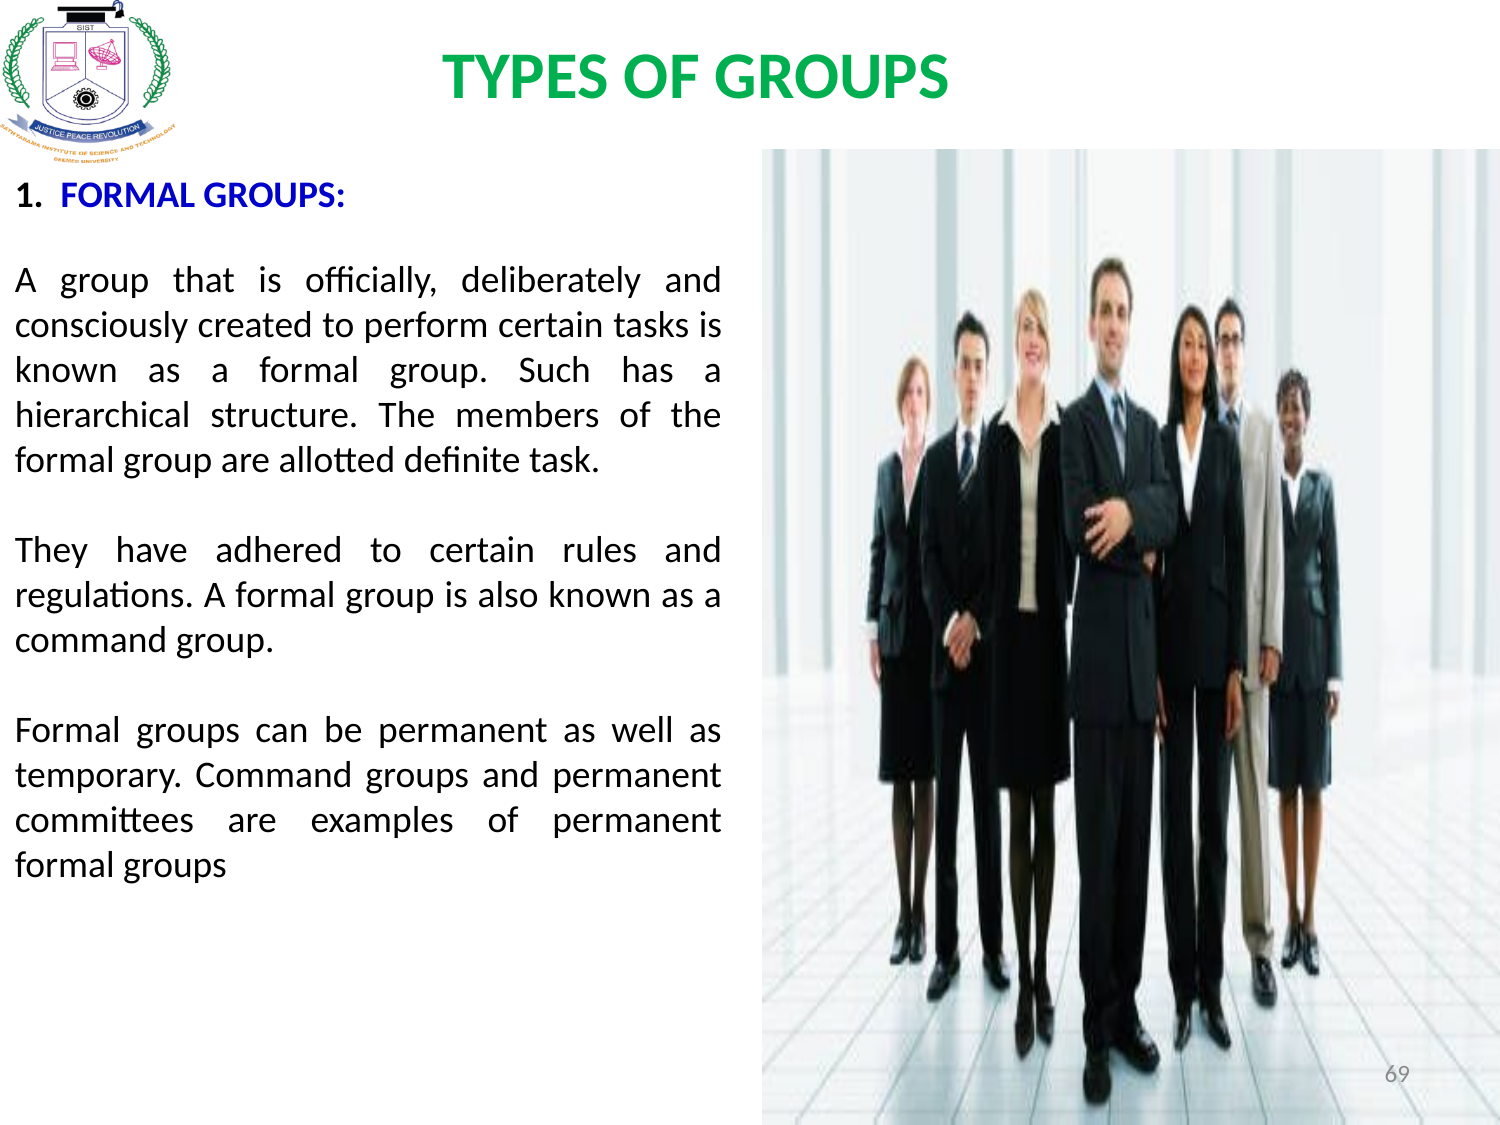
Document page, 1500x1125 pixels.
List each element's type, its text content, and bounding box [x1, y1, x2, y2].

text_box 1. FORMAL GROUPS: A group that is officially, deliberately and consciously created to perform certain tasks is known as a formal group. Such has a hierarchical structure. The members of the formal group are allotted definite task. They have adhered to certain rules and regulations. A formal group is also known as a command group. Formal groups can be permanent as well as temporary. Command groups and permanent committees are examples of permanent formal groups [0, 162, 738, 893]
picture [762, 149, 1500, 1125]
text_box TYPES OF GROUPS [427, 24, 965, 120]
picture [0, 0, 175, 162]
